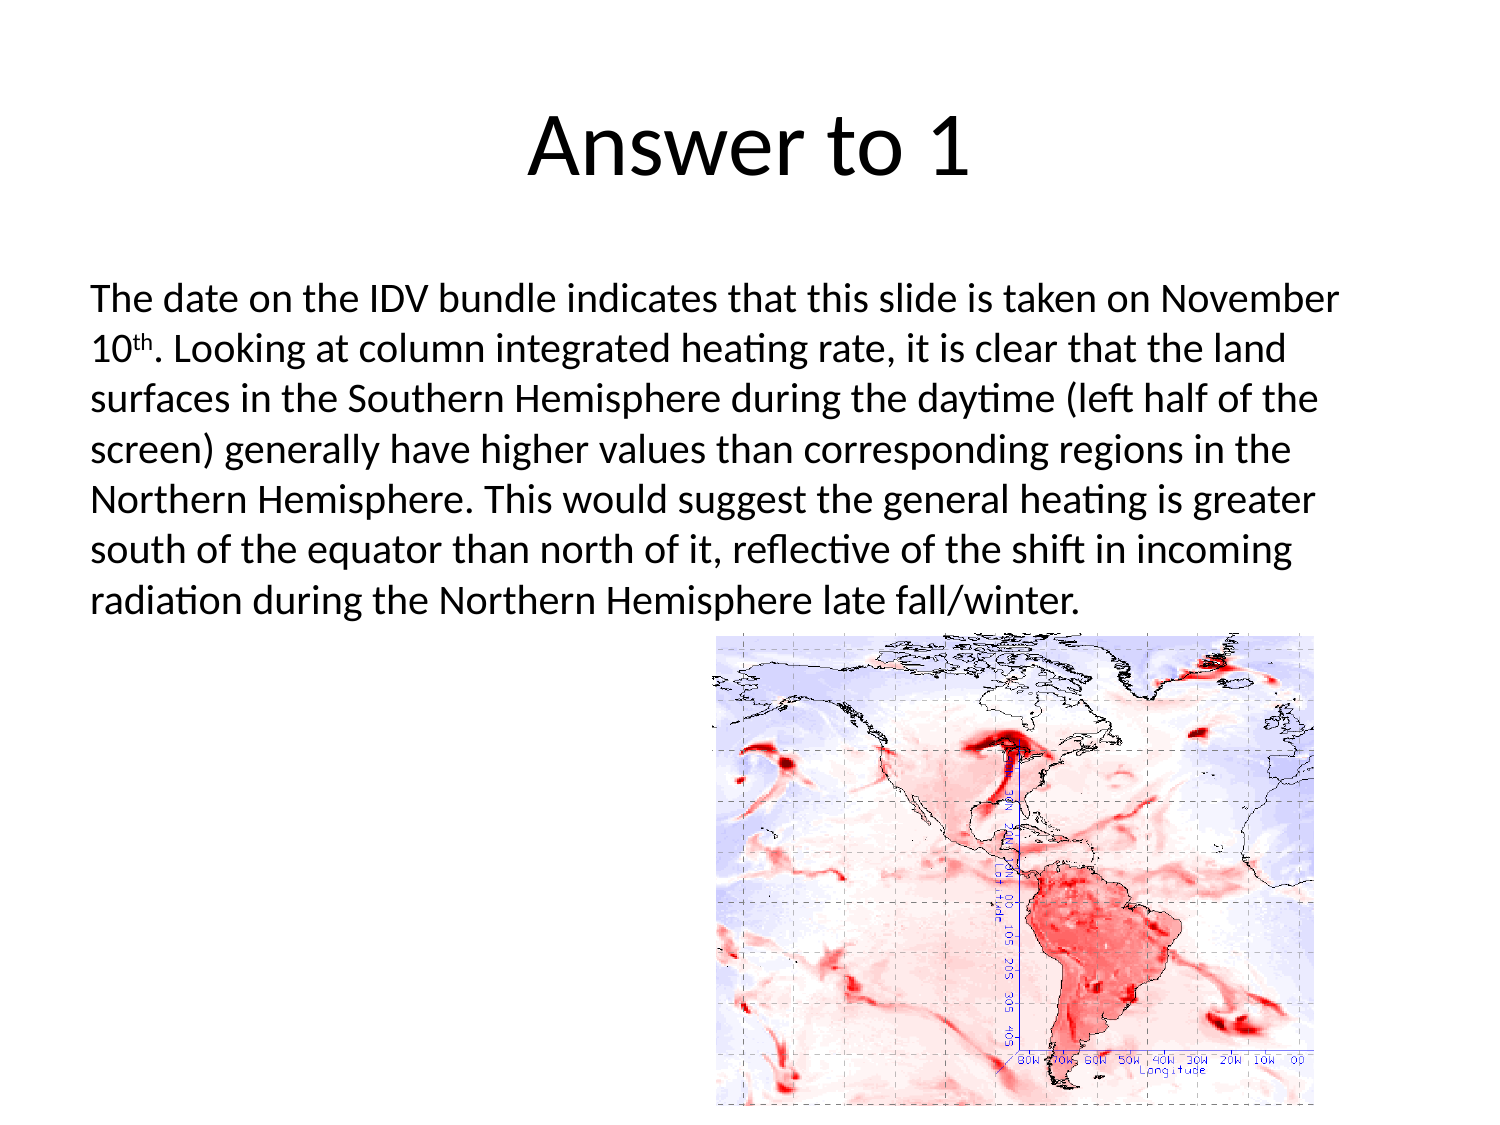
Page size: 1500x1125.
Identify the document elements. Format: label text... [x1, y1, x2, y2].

title Answer to 1 [75, 45, 1425, 233]
list The date on the IDV bundle indicates that this slide is taken on November 10th. Looking at column integrated heating rate, it is clear that the land surfaces in the Southern Hemisphere during the daytime (left half of the screen) generally have higher values than corresponding regions in the Northern Hemisphere. This would suggest the general heating is greater south of the equator than north of it, reflective of the shift in incoming radiation during the Northern Hemisphere late fall/winter. [75, 262, 1425, 634]
picture [712, 633, 1314, 1106]
